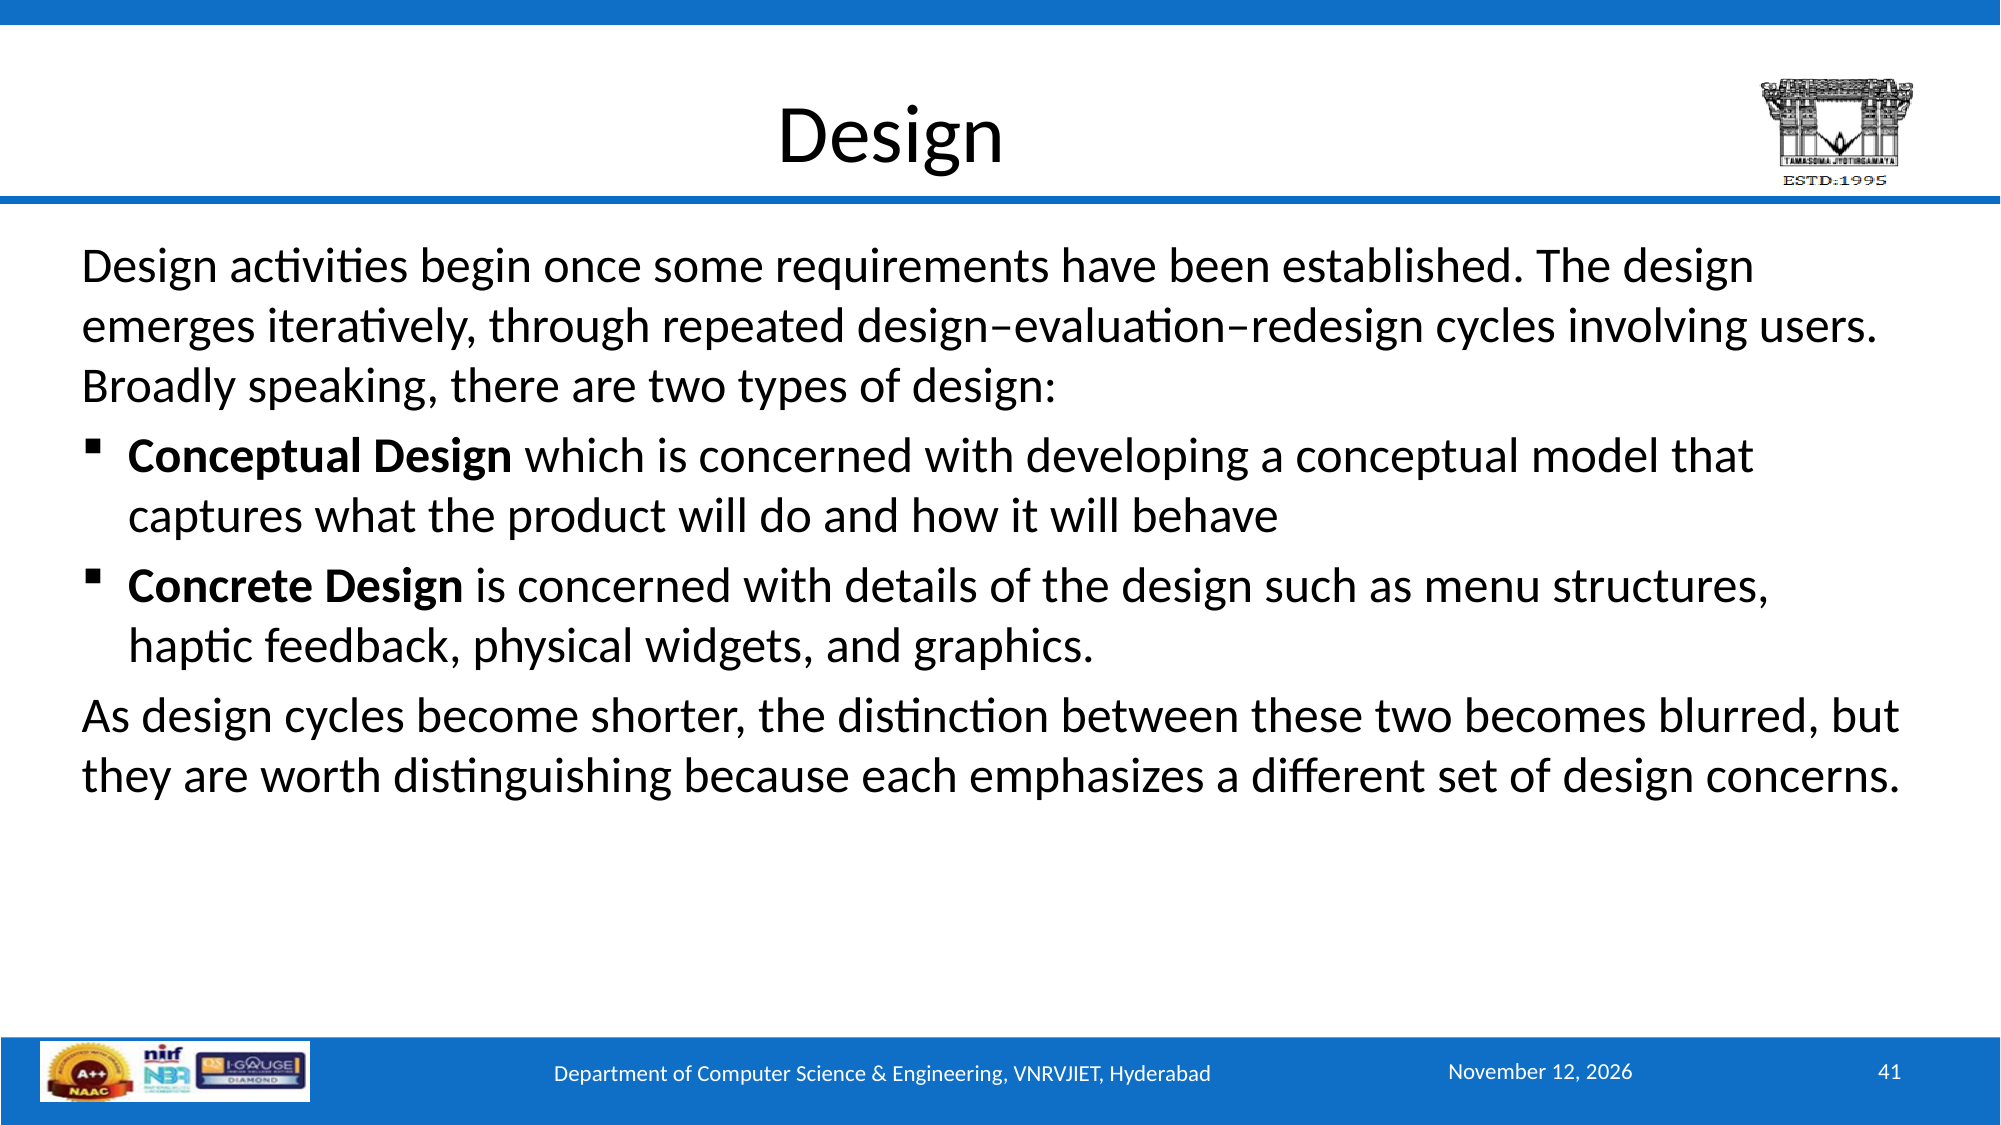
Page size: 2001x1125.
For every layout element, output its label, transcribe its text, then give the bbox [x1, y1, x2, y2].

picture [40, 1041, 310, 1102]
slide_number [1433, 1040, 1734, 1100]
footer Department of Computer Science & Engineering, VNRVJIET, Hyderabad [333, 1041, 1434, 1102]
title Design [33, 57, 1750, 200]
picture [1750, 70, 1934, 194]
slide_number 41 [1749, 1040, 1917, 1100]
list Design activities begin once some requirements have been established. The design emerges iteratively, through repeated design–evaluation–redesign cycles involving users. Broadly speaking, there are two types of design: Conceptual Design which is concerned with developing a conceptual model that captures what the product will do and how it will behave Concrete Design is concerned with details of the design such as menu structures, haptic feedback, physical widgets, and graphics. As design cycles become shorter, the distinction between these two becomes blurred, but they are worth distinguishing because each emphasizes a different set of design concerns. [66, 224, 1917, 1013]
